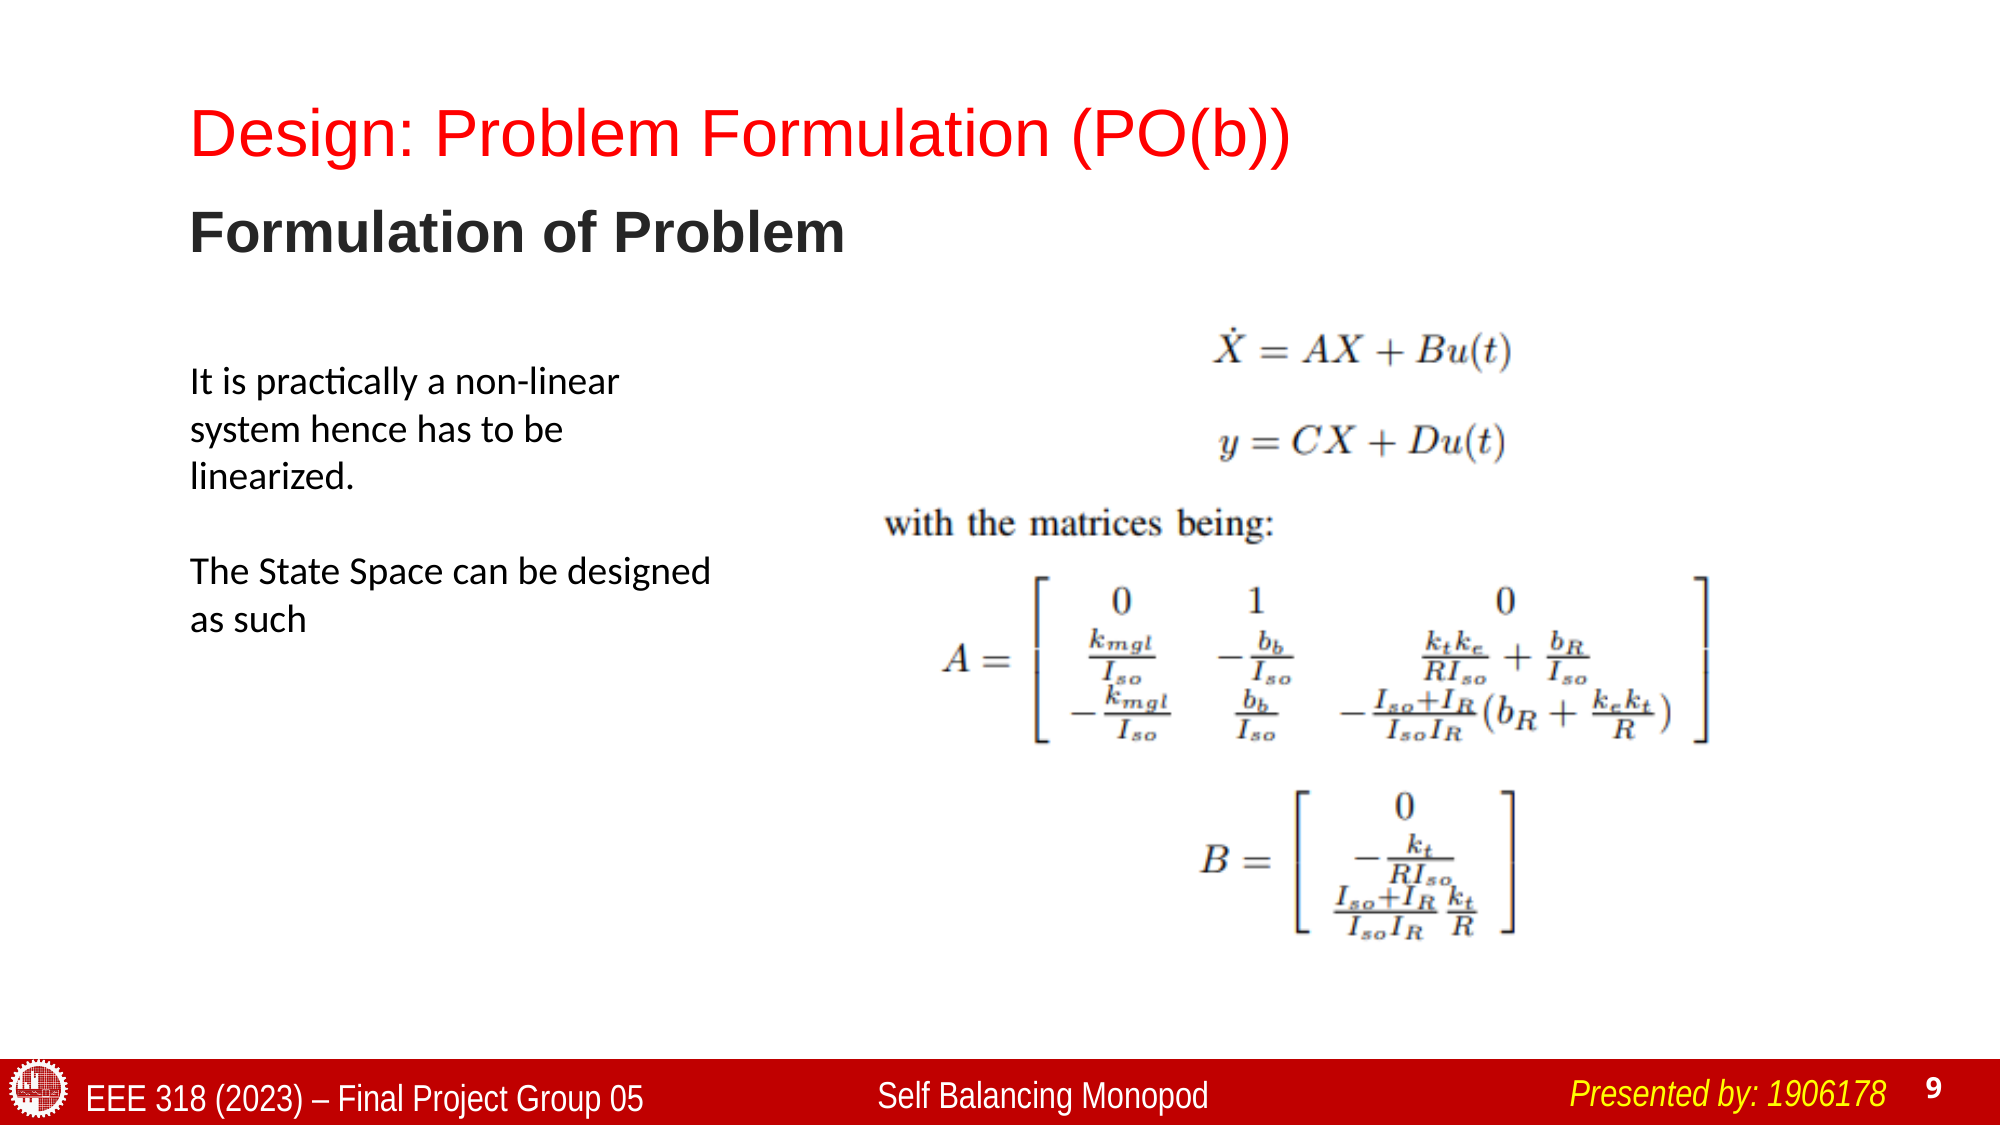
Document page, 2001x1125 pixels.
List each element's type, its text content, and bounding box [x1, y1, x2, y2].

text_box Formulation of Problem [174, 173, 1825, 294]
text_box Presented by: 1906178 [1554, 1061, 1902, 1122]
picture [8, 1059, 71, 1118]
text_box It is practically a non-linear system hence has to be linearized. The State Space can be designed as such [174, 340, 729, 656]
title Design: Problem Formulation (PO(b)) [174, 75, 1825, 173]
slide_number EEE 318 (2023) – Final Project Group 05 [70, 1066, 862, 1125]
slide_number 9 [1902, 1066, 1958, 1118]
footer Self Balancing Monopod [862, 1063, 1872, 1125]
picture [880, 296, 1729, 966]
